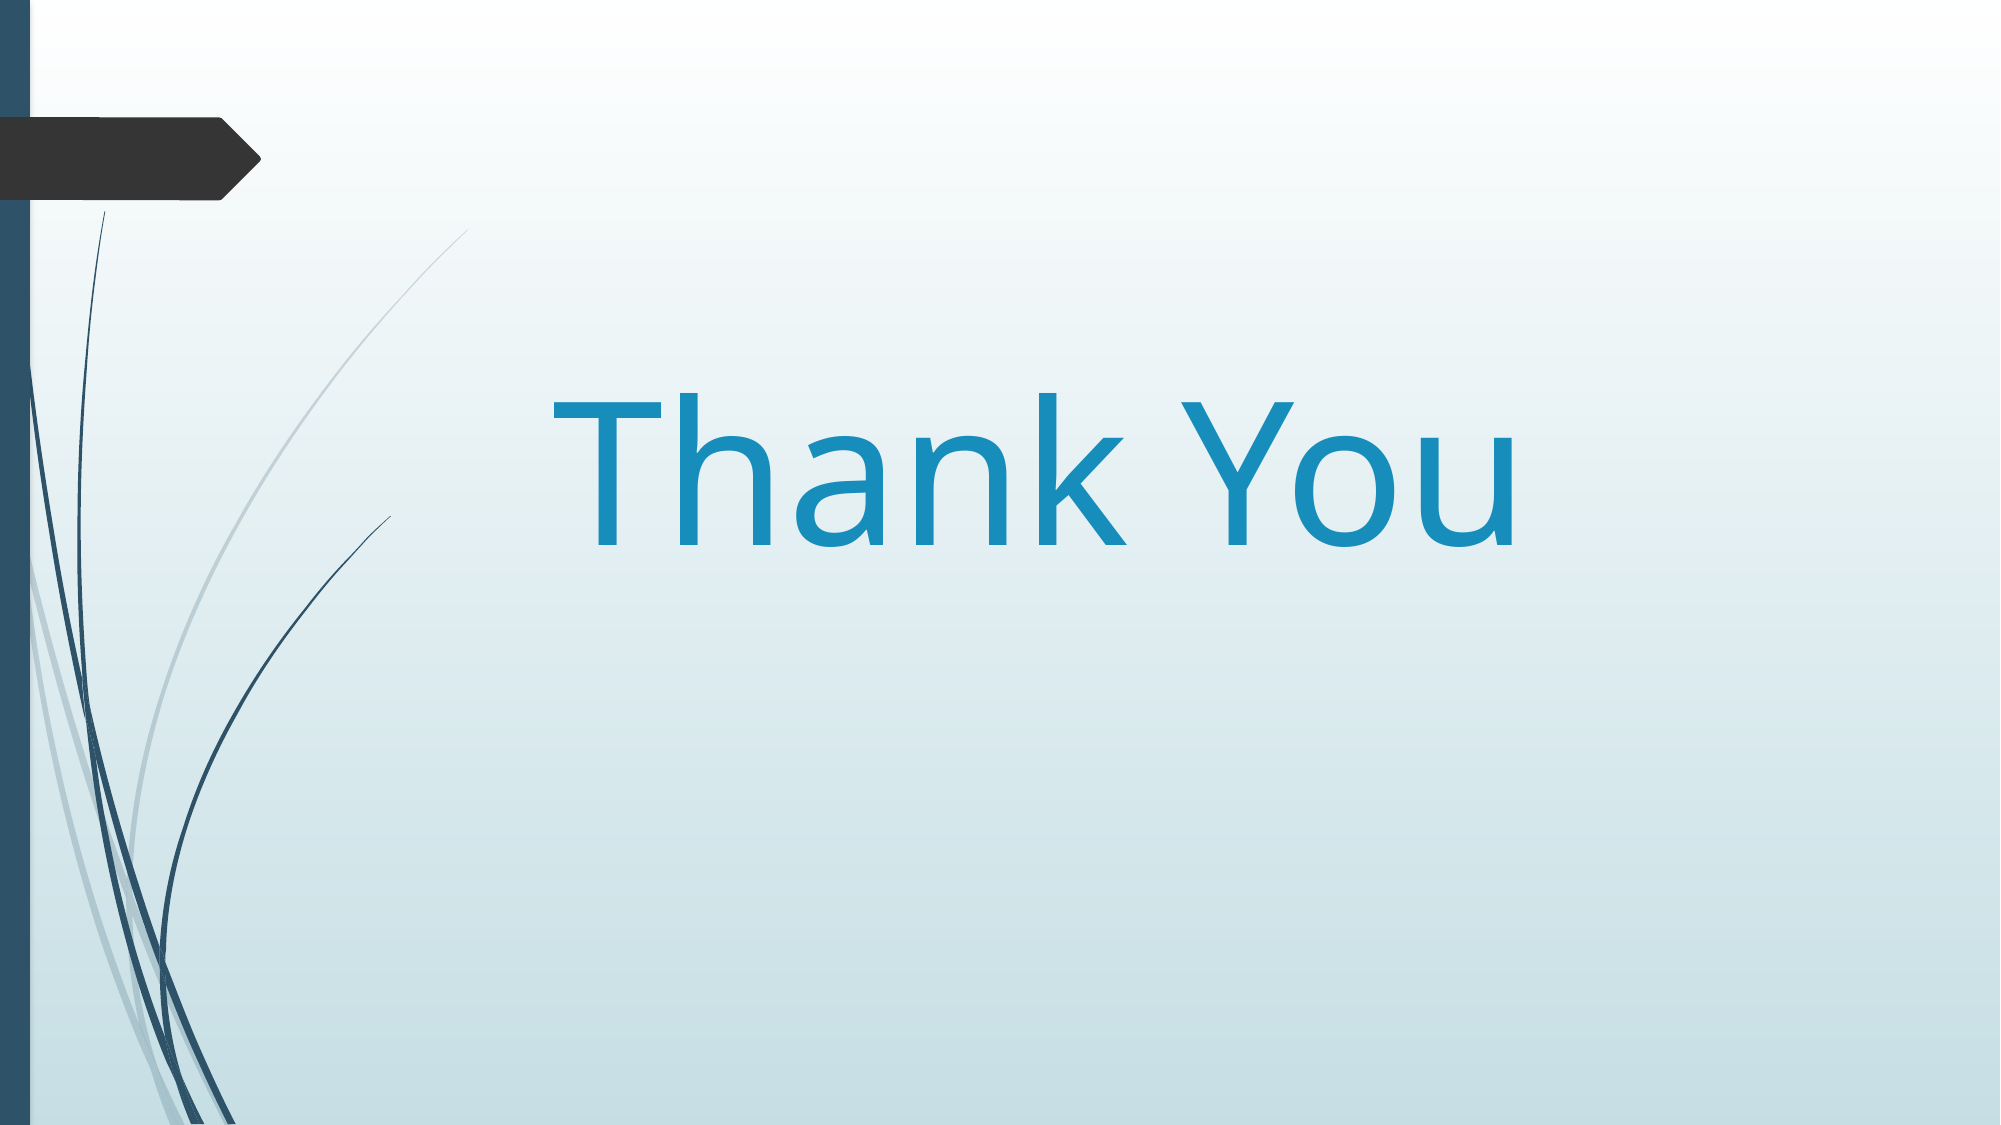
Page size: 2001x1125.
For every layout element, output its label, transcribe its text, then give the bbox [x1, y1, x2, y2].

title Thank You [537, 337, 1671, 579]
